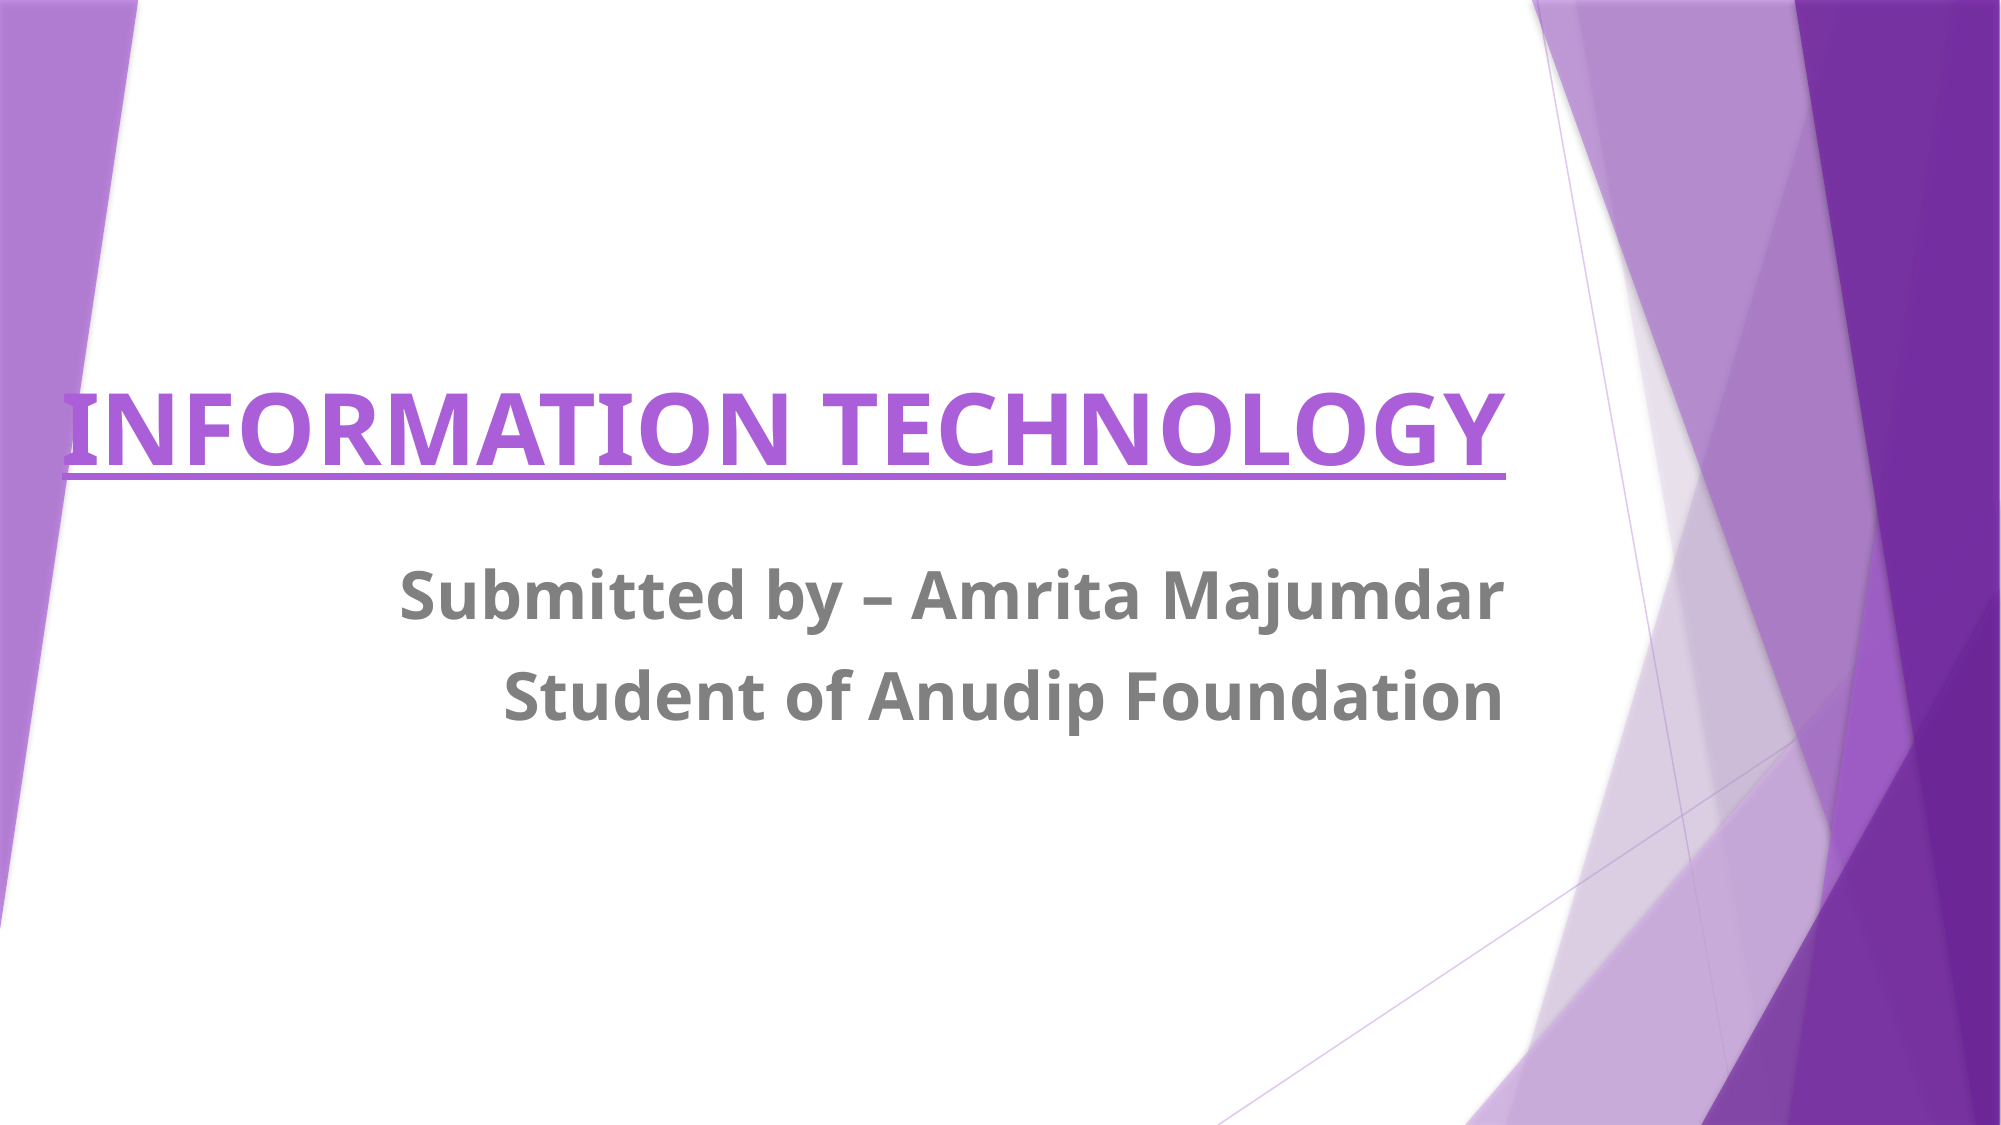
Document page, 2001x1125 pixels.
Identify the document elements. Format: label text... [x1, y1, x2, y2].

subtitle Submitted by – Amrita Majumdar Student of Anudip Foundation [247, 545, 1522, 903]
title INFORMATION TECHNOLOGY [16, 222, 1522, 493]
